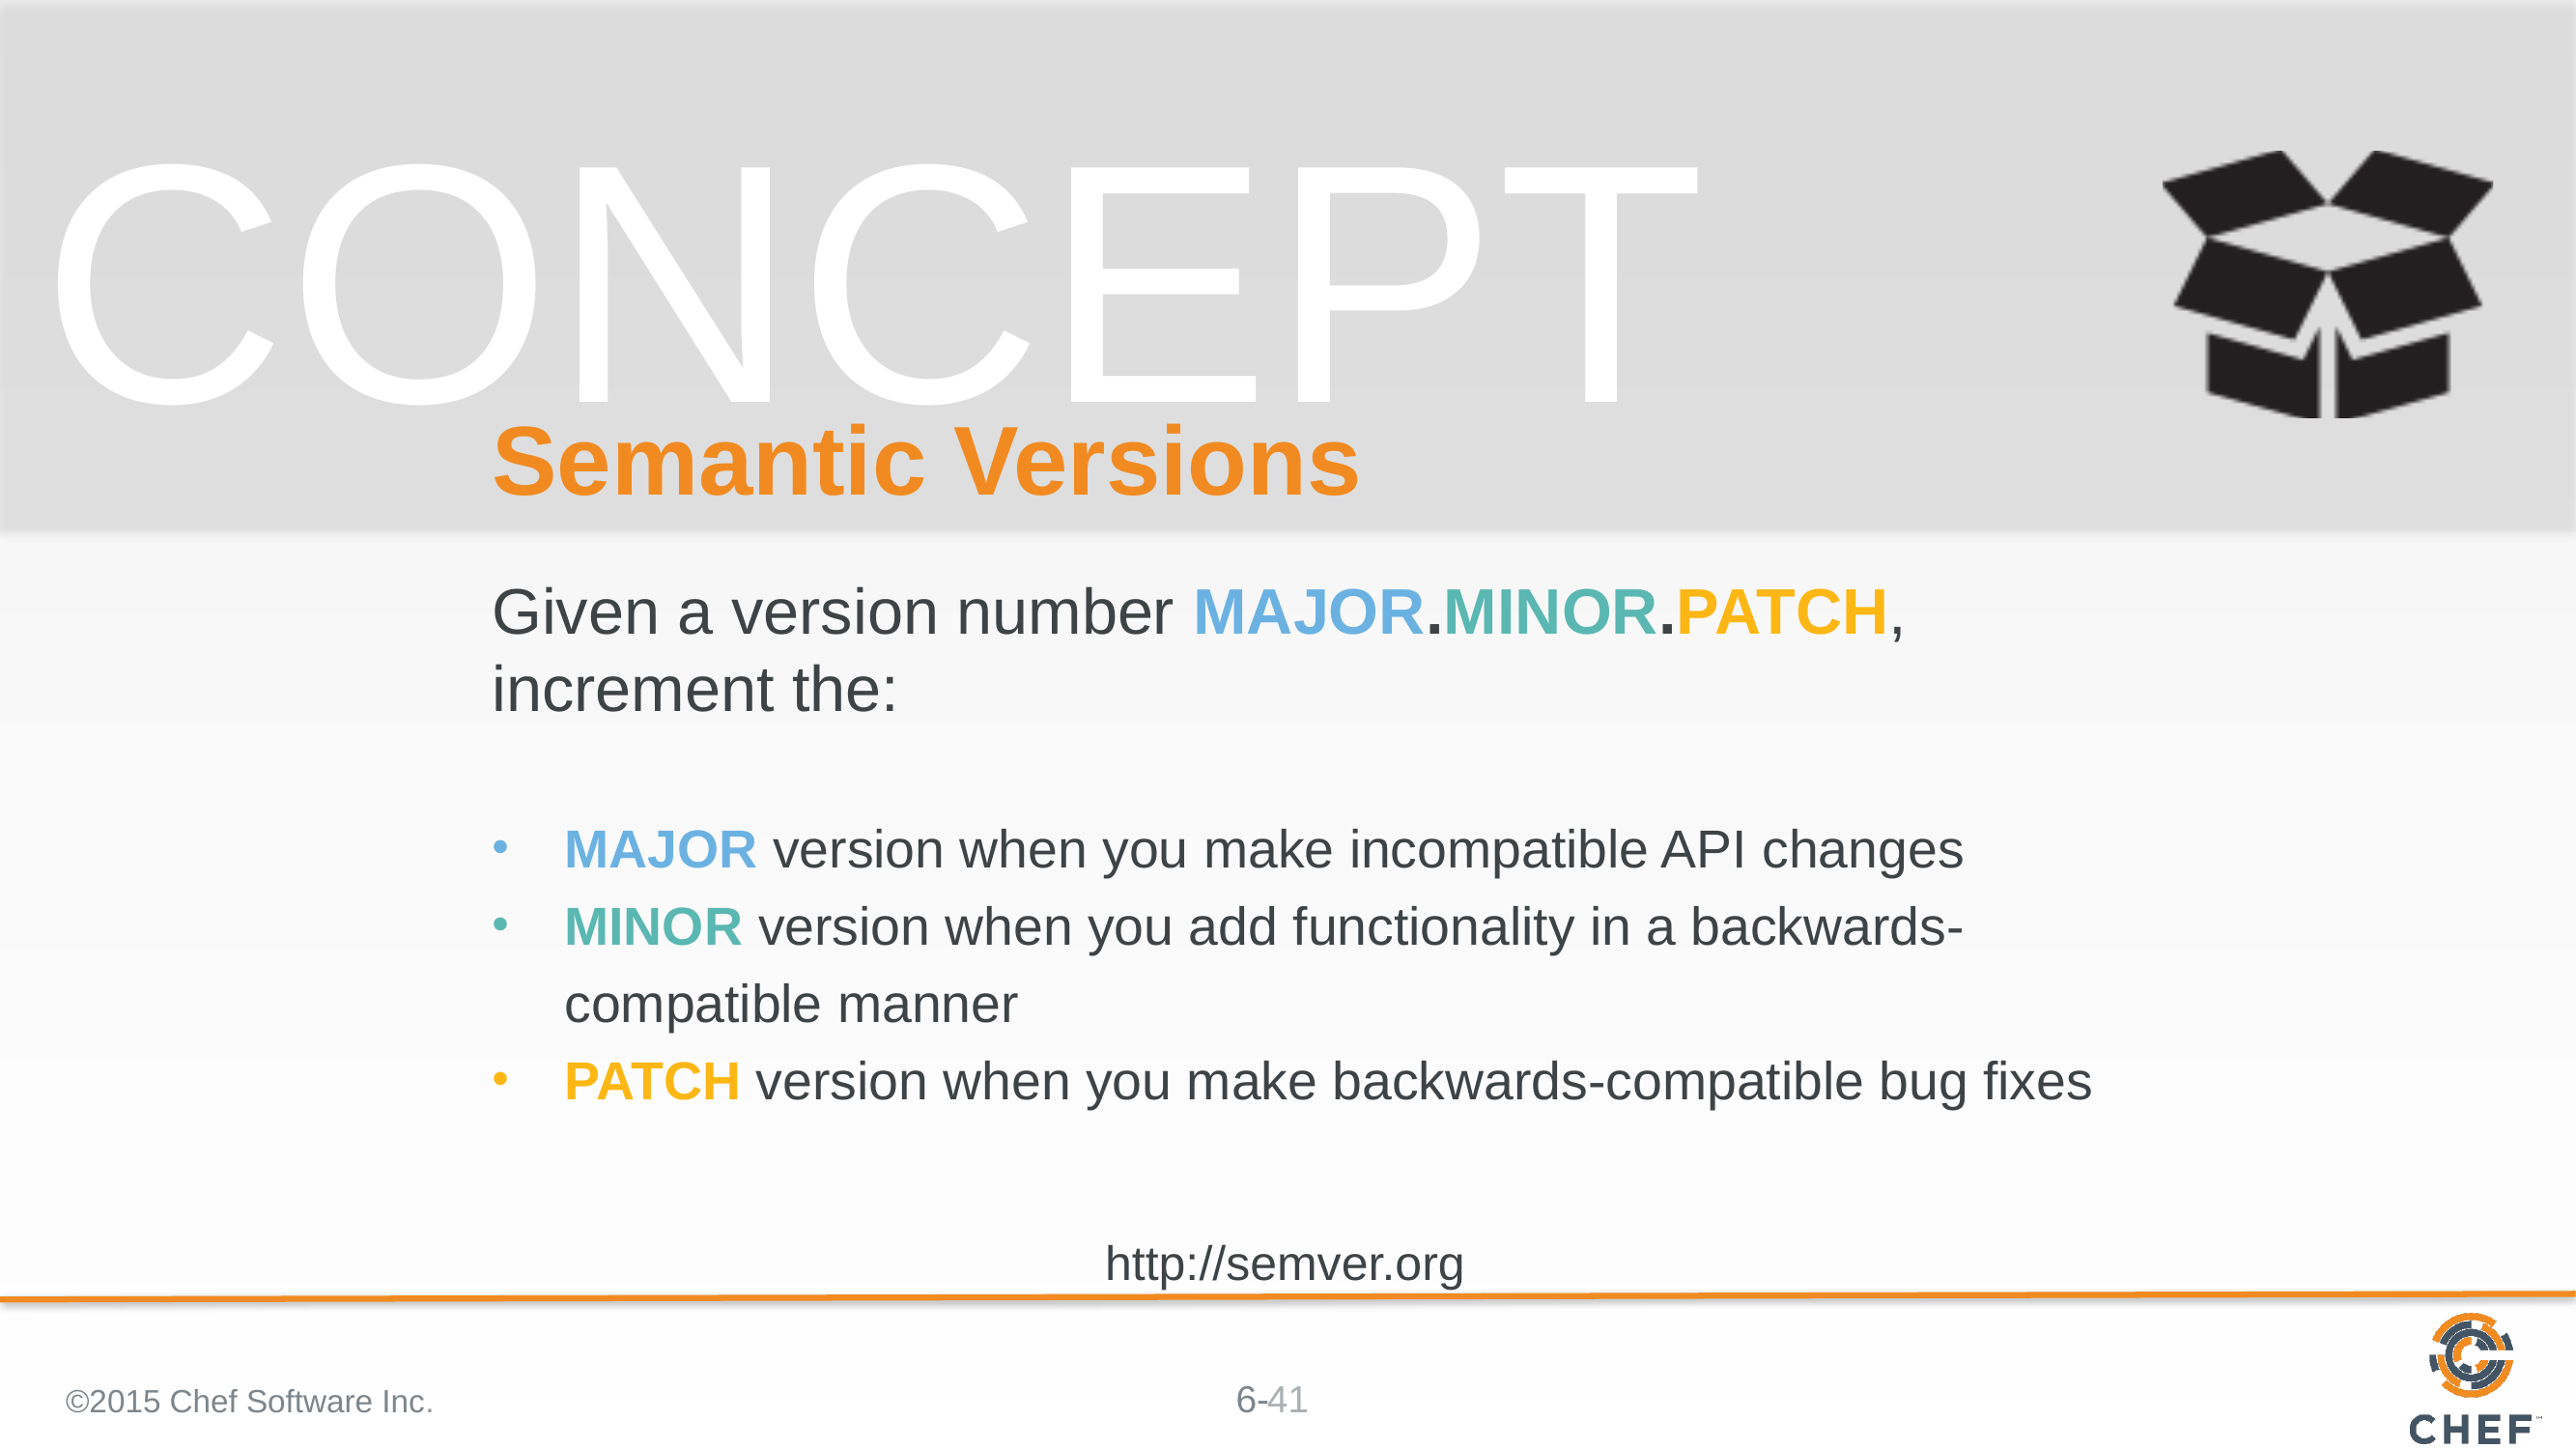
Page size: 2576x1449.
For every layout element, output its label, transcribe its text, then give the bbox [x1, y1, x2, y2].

footer ©2015 Chef Software Inc. [51, 1359, 952, 1440]
subtitle Given a version number MAJOR.MINOR.PATCH, increment the: MAJOR version when you make incompatible API changes MINOR version when you add functionality in a backwards-compatible manner PATCH version when you make backwards-compatible bug fixes [477, 555, 2217, 1199]
slide_number 41 [998, 1359, 1578, 1437]
title Semantic Versions [477, 395, 2217, 531]
list http://semver.org [579, 1232, 1993, 1316]
picture [2399, 1297, 2550, 1449]
